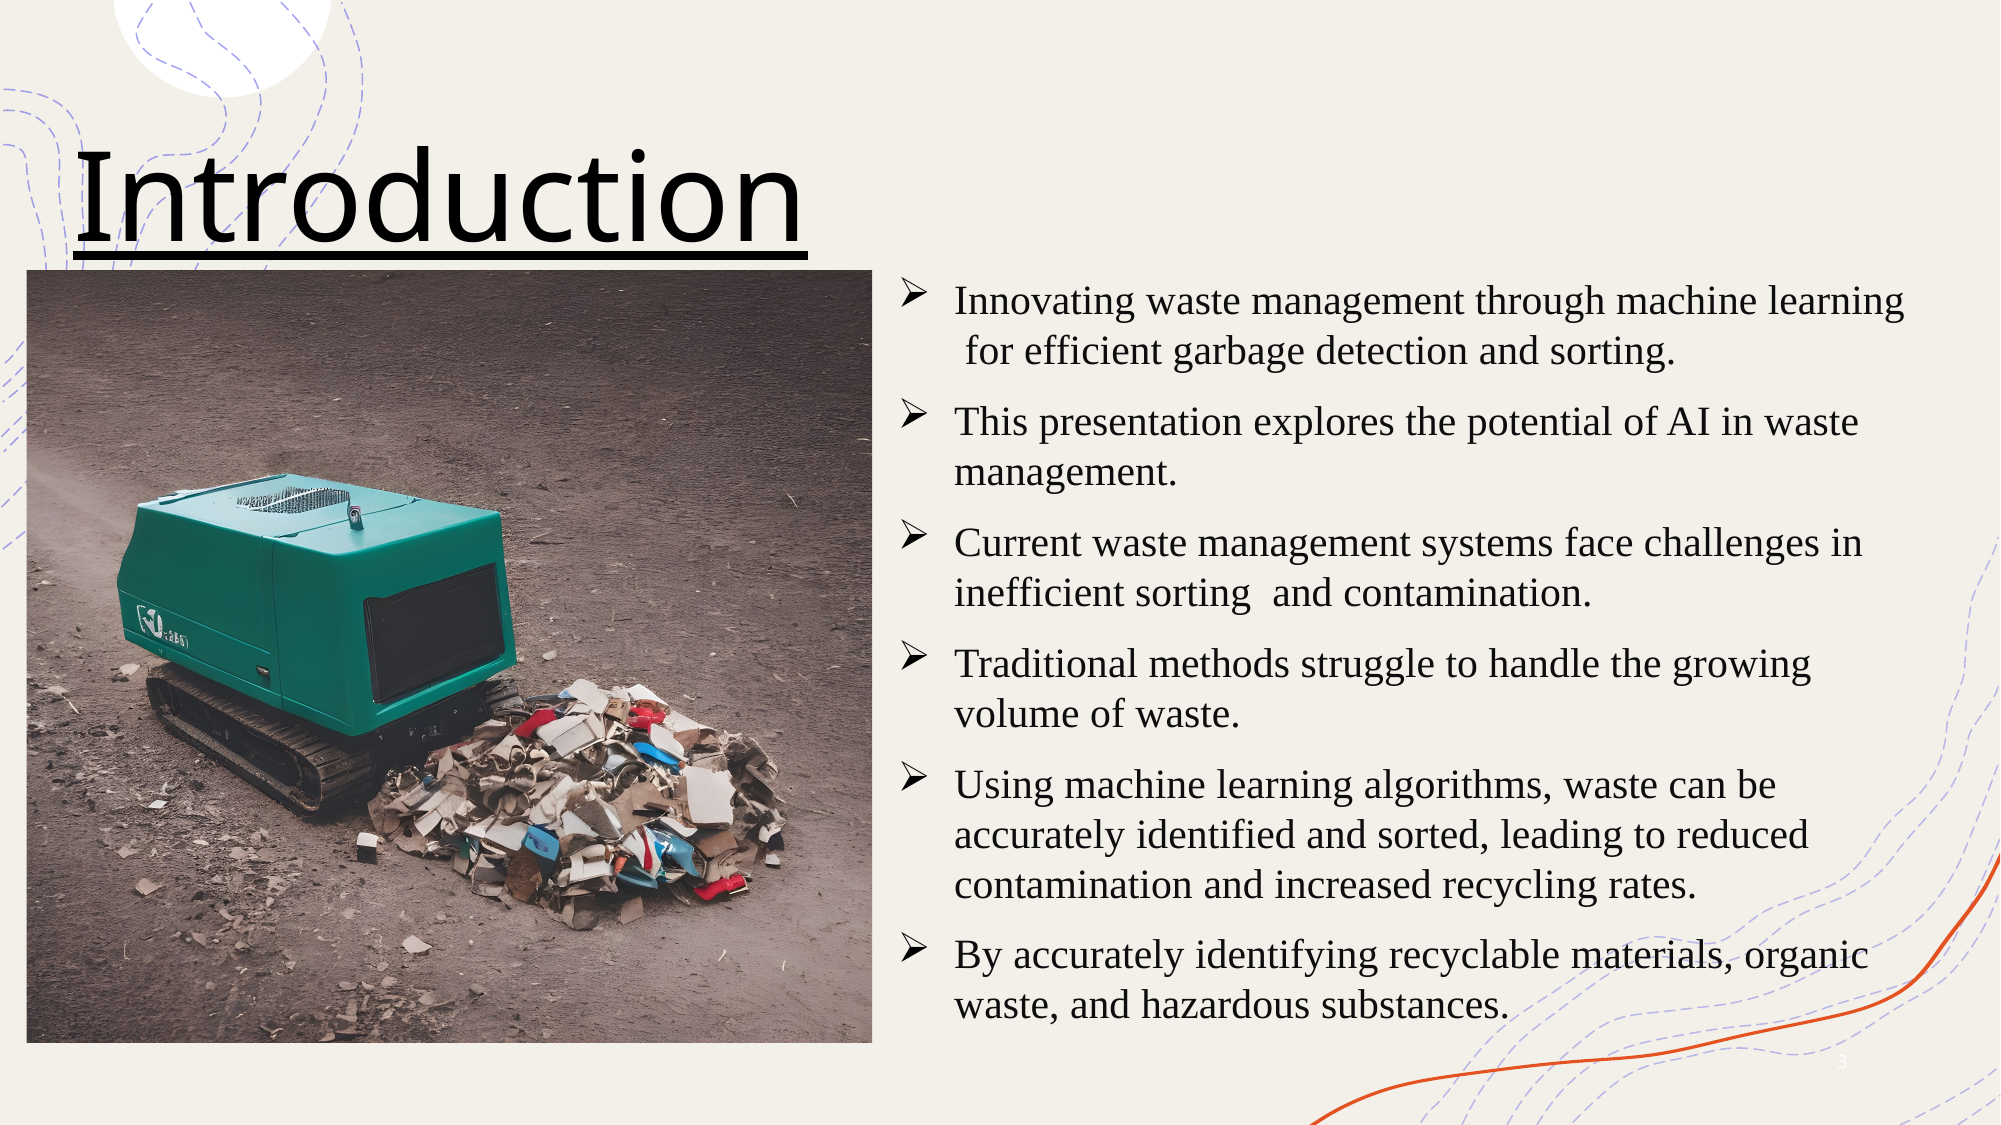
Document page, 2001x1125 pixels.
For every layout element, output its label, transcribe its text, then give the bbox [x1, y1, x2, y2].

slide_number 3 [1625, 1042, 1863, 1103]
picture [26, 270, 873, 1043]
list Innovating waste management through machine learning for efficient garbage detection and sorting. This presentation explores the potential of AI in waste management. Current waste management systems face challenges in inefficient sorting and contamination. Traditional methods struggle to handle the growing volume of waste. Using machine learning algorithms, waste can be accurately identified and sorted, leading to reduced contamination and increased recycling rates. By accurately identifying recyclable materials, organic waste, and hazardous substances. [883, 53, 1930, 1125]
title Introduction [58, 0, 841, 270]
